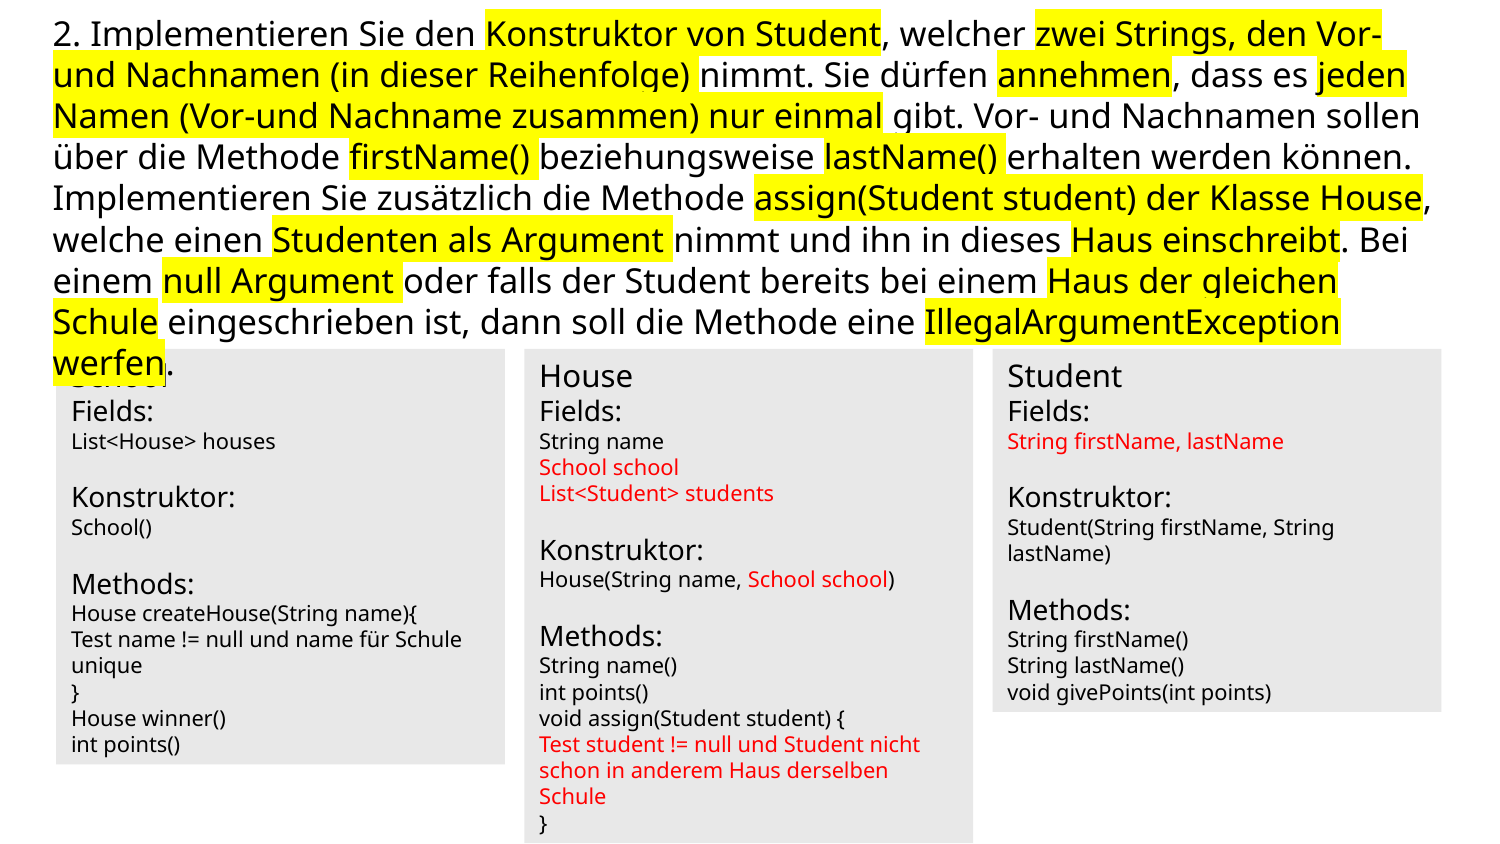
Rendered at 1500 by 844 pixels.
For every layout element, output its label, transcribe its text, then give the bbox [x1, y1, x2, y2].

text_box 2. Implementieren Sie den Konstruktor von Student, welcher zwei Strings, den Vor- und Nachnamen (in dieser Reihenfolge) nimmt. Sie dürfen annehmen, dass es jeden Namen (Vor-und Nachname zusammen) nur einmal gibt. Vor- und Nachnamen sollen über die Methode firstName() beziehungsweise lastName() erhalten werden können. Implementieren Sie zusätzlich die Methode assign(Student student) der Klasse House, welche einen Studenten als Argument nimmt und ihn in dieses Haus einschreibt. Bei einem null Argument oder falls der Student bereits bei einem Haus der gleichen Schule eingeschrieben ist, dann soll die Methode eine IllegalArgumentException werfen. [38, 4, 1462, 390]
text_box House Fields: String name School school List<Student> students Konstruktor: House(String name, School school) Methods: String name() int points() void assign(Student student) { Test student != null und Student nicht schon in anderem Haus derselben Schule } [524, 390, 974, 844]
text_box Student Fields: String firstName, lastName Konstruktor: Student(String firstName, String lastName) Methods: String firstName() String lastName() void givePoints(int points) [992, 390, 1442, 712]
text_box School Fields: List<House> houses Konstruktor: School() Methods: House createHouse(String name){ Test name != null und name für Schule unique } House winner() int points() [56, 390, 505, 765]
